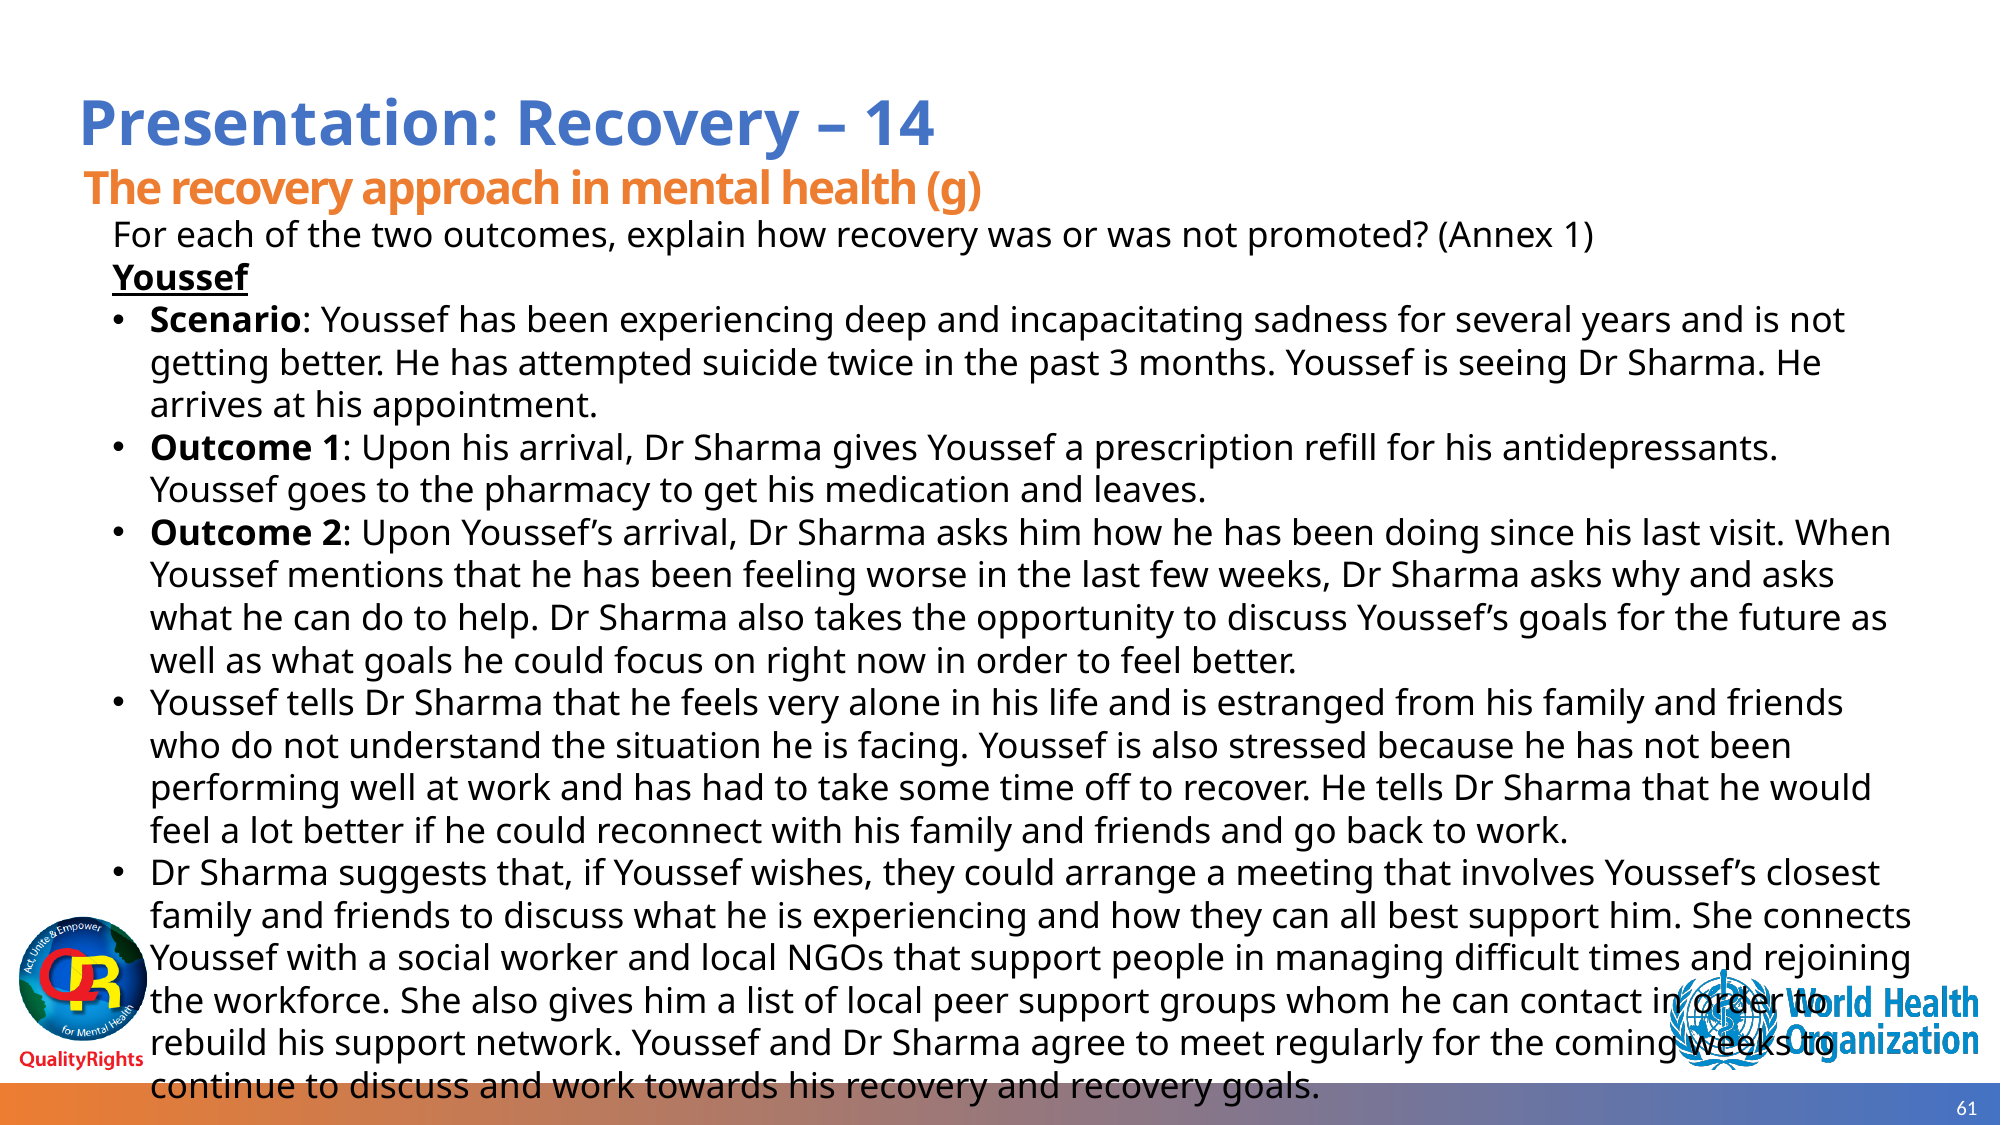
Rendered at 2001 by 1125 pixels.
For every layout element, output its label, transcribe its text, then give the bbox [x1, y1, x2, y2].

picture [1716, 1064, 1731, 1070]
picture [1670, 1030, 1715, 1070]
picture [1727, 969, 1978, 1070]
picture [1670, 969, 1721, 1055]
picture [1704, 1019, 1711, 1031]
picture [1704, 1003, 1712, 1015]
picture [0, 899, 162, 1083]
title Presentation: Recovery – 14 [63, 84, 1671, 156]
picture [1742, 1019, 1751, 1034]
picture [1707, 995, 1721, 1012]
picture [1743, 986, 1758, 1016]
picture [1746, 1019, 1758, 1045]
picture [1726, 995, 1735, 1001]
picture [1727, 980, 1742, 987]
picture [1738, 1019, 1744, 1030]
picture [1958, 1000, 1962, 1012]
picture [1725, 1039, 1733, 1046]
picture [1692, 1031, 1751, 1060]
picture [1701, 979, 1721, 992]
list The recovery approach in mental health (g) [83, 155, 1917, 215]
picture [1689, 993, 1706, 1016]
picture [1738, 997, 1751, 1016]
list For each of the two outcomes, explain how recovery was or was not promoted? (Annex 1) Youssef Scenario: Youssef has been experiencing deep and incapacitating sadness for several years and is not getting better. He has attempted suicide twice in the past 3 months. Youssef is seeing Dr Sharma. He arrives at his appointment. Outcome 1: Upon his arrival, Dr Sharma gives Youssef a prescription refill for his antidepressants. Youssef goes to the pharmacy to get his medication and leaves. Outcome 2: Upon Youssef’s arrival, Dr Sharma asks him how he has been doing since his last visit. When Youssef mentions that he has been feeling worse in the last few weeks, Dr Sharma asks why and asks what he can do to help. Dr Sharma also takes the opportunity to discuss Youssef’s goals for the future as well as what goals he could focus on right now in order to feel better. Youssef tells Dr Sharma that he feels very alone in his life and is estranged from his family and friends who do not understand the situation he is facing. Youssef is also stressed because he has not been performing well at work and has had to take some time off to recover. He tells Dr Sharma that he would feel a lot better if he could reconnect with his family and friends and go back to work. Dr Sharma suggests that, if Youssef wishes, they could arrange a meeting that involves Youssef’s closest family and friends to discuss what he is experiencing and how they can all best support him. She connects Youssef with a social worker and local NGOs that support people in managing difficult times and rejoining the workforce. She also gives him a list of local peer support groups whom he can contact in order to rebuild his support network. Youssef and Dr Sharma agree to meet regularly for the coming weeks to continue to discuss and work towards his recovery and recovery goals. [97, 205, 1931, 944]
